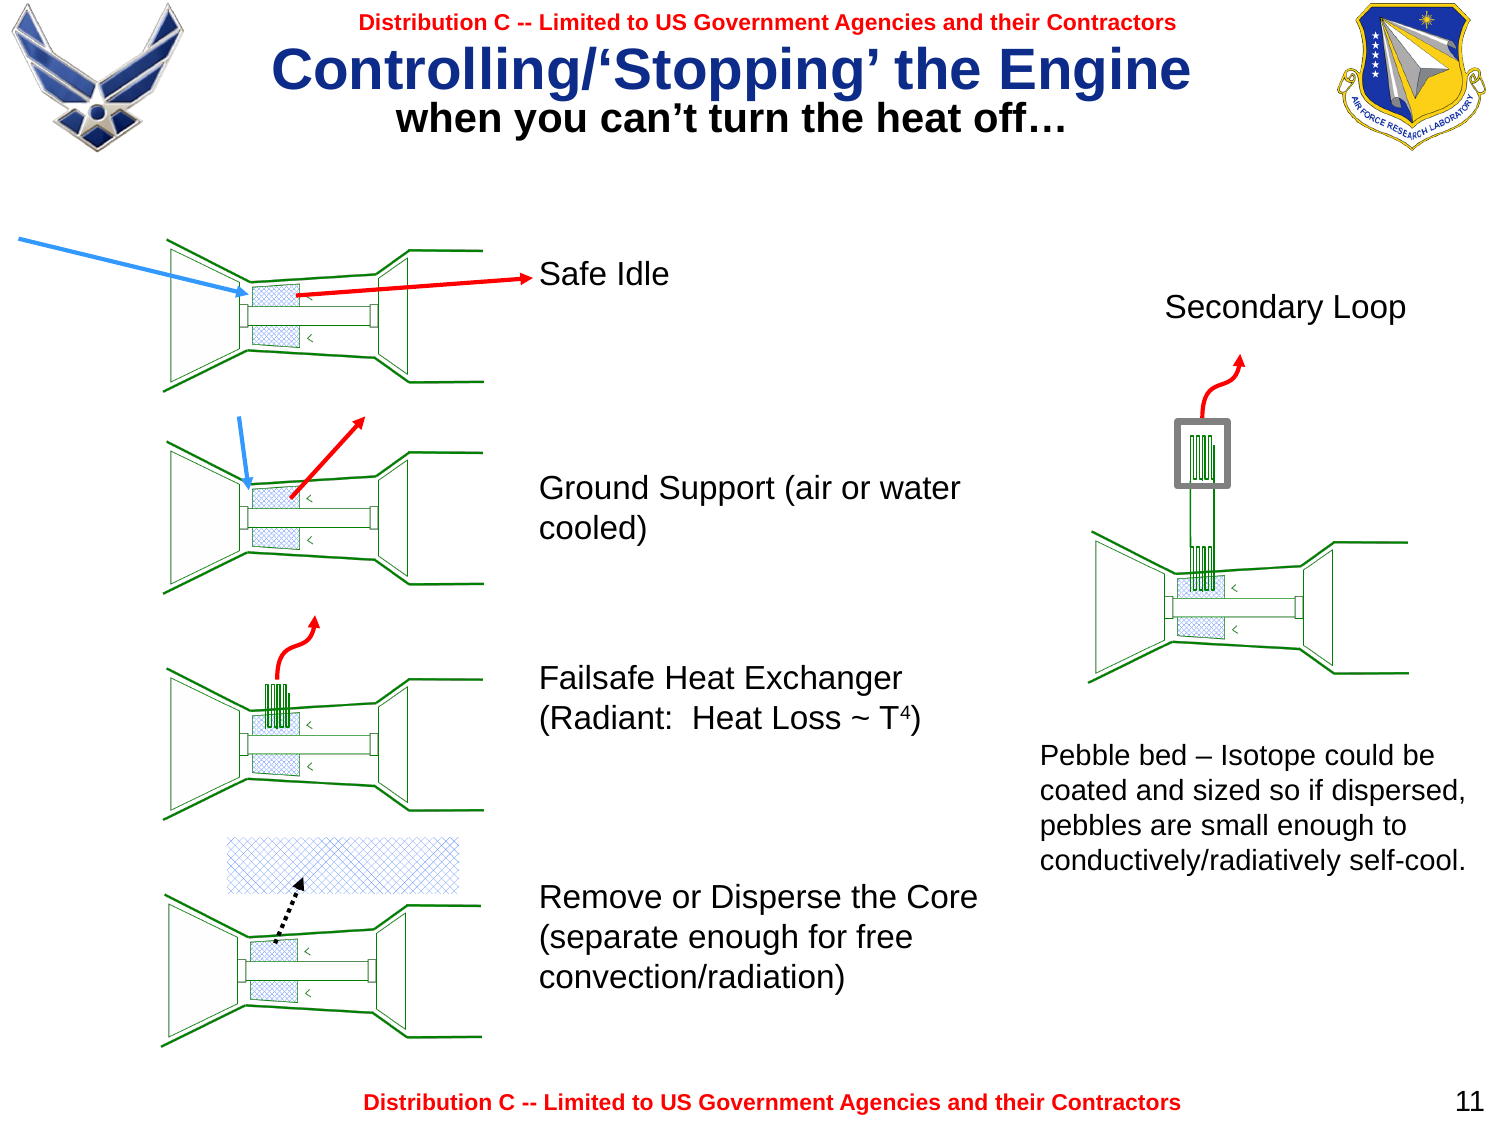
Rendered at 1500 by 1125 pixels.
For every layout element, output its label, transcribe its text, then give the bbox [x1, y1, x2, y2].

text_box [238, 416, 250, 491]
text_box Ground Support (air or water cooled) [523, 458, 1025, 554]
text_box [227, 837, 460, 892]
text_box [274, 876, 304, 944]
text_box Secondary Loop [1149, 277, 1500, 333]
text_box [290, 416, 366, 499]
text_box [1175, 419, 1229, 488]
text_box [18, 238, 250, 295]
text_box Failsafe Heat Exchanger (Radiant: Heat Loss ~ T4) [523, 649, 1025, 744]
picture [162, 440, 485, 595]
picture [2, 0, 198, 156]
text_box Pebble bed – Isotope could be coated and sized so if dispersed, pebbles are small enough to conductively/radiatively self-cool. [1024, 729, 1500, 884]
picture [162, 238, 485, 393]
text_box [295, 277, 534, 296]
picture [1087, 529, 1410, 684]
text_box Safe Idle [523, 244, 727, 299]
title Controlling/‘Stopping’ the Engine when you can’t turn the heat off… [223, 12, 1249, 174]
text_box Remove or Disperse the Core (separate enough for free convection/radiation) [523, 867, 1025, 1002]
text_box 11 [1224, 1074, 1500, 1125]
picture [162, 667, 485, 822]
picture [1337, 3, 1486, 151]
picture [160, 893, 483, 1048]
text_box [263, 628, 329, 667]
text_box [1188, 366, 1254, 406]
